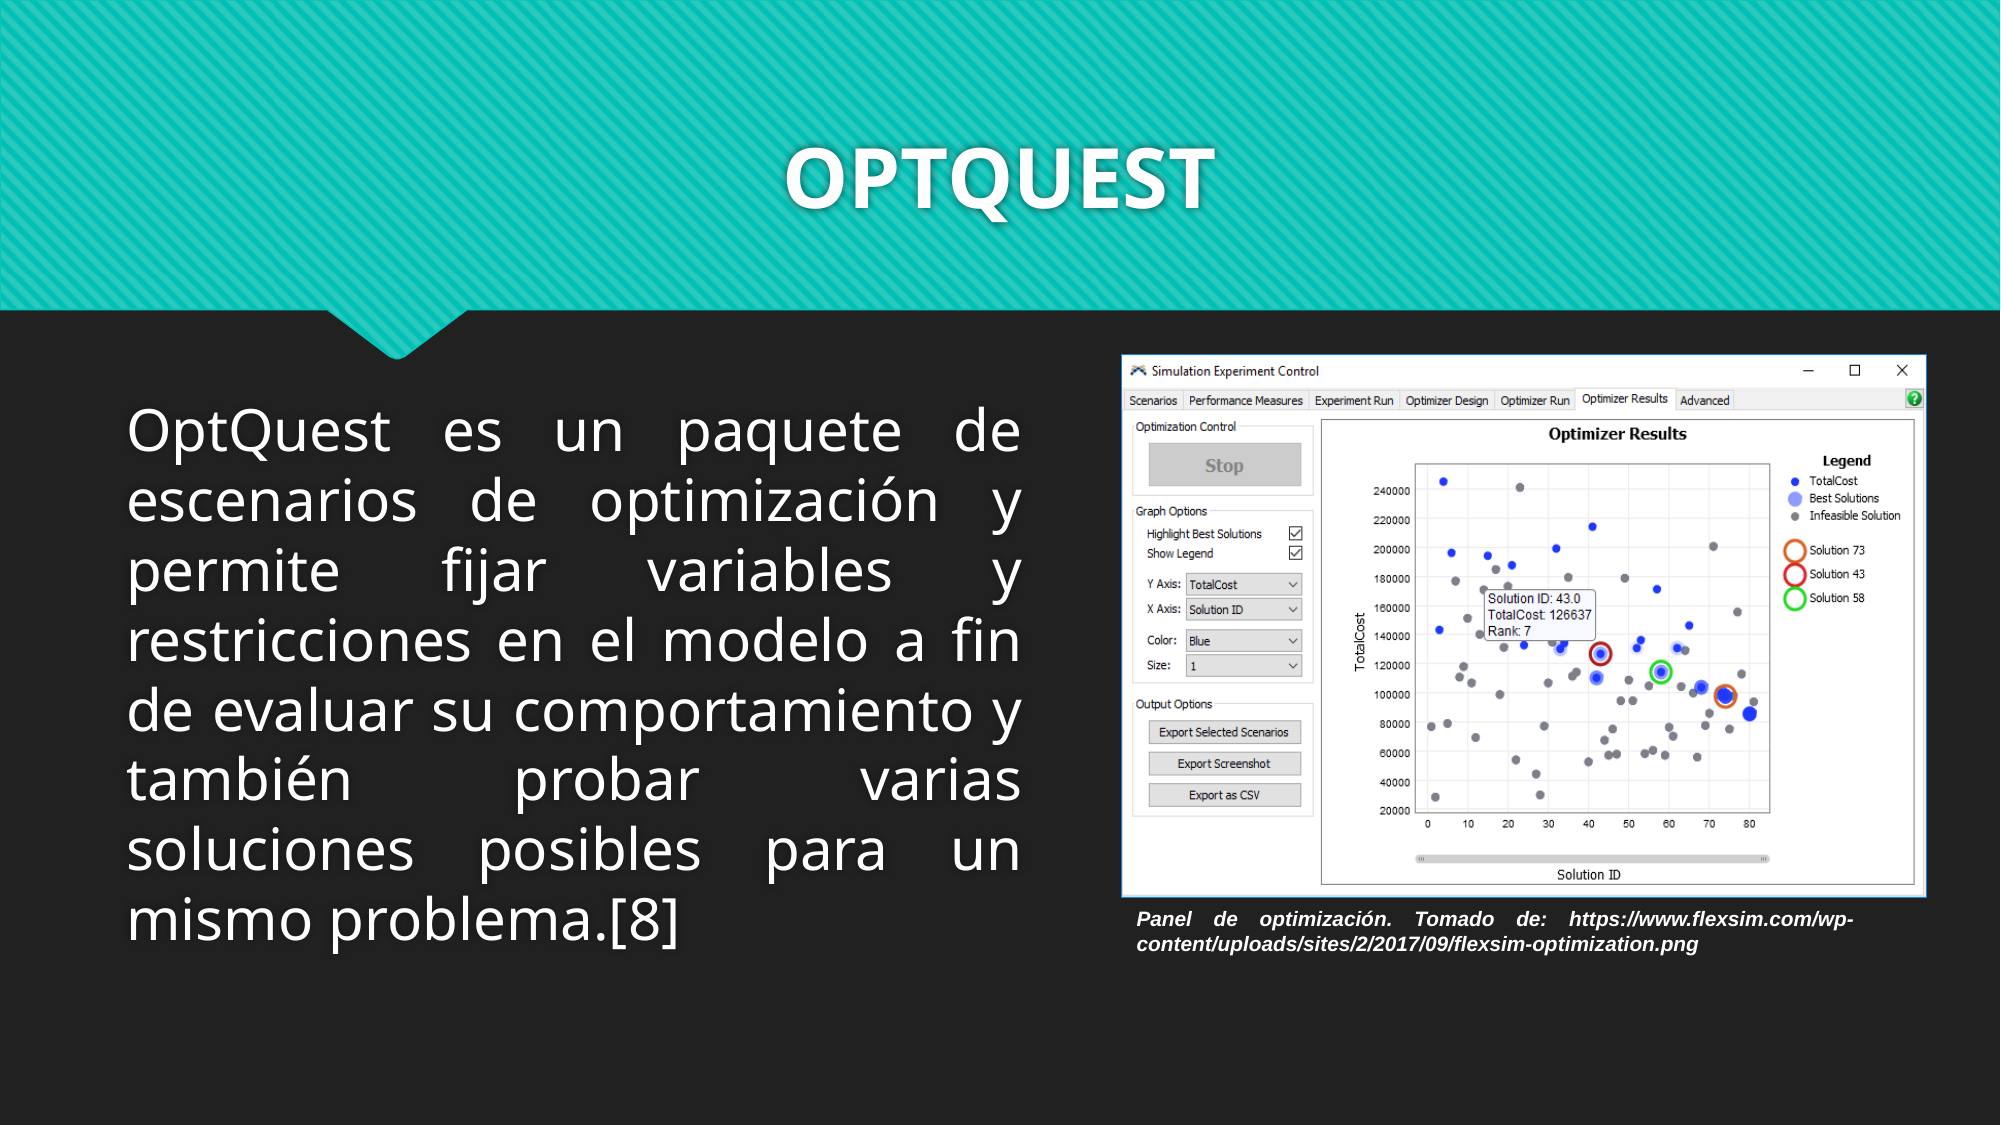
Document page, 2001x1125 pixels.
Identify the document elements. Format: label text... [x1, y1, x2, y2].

text_box Panel de optimización. Tomado de: https://www.flexsim.com/wp-content/uploads/sites/2/2017/09/flexsim-optimization.png [1121, 899, 1869, 963]
picture [1121, 354, 1927, 899]
title OPTQUEST [132, 73, 1868, 233]
list OptQuest es un paquete de escenarios de optimización y permite fijar variables y restricciones en el modelo a fin de evaluar su comportamiento y también probar varias soluciones posibles para un mismo problema.[8] [111, 354, 1038, 992]
